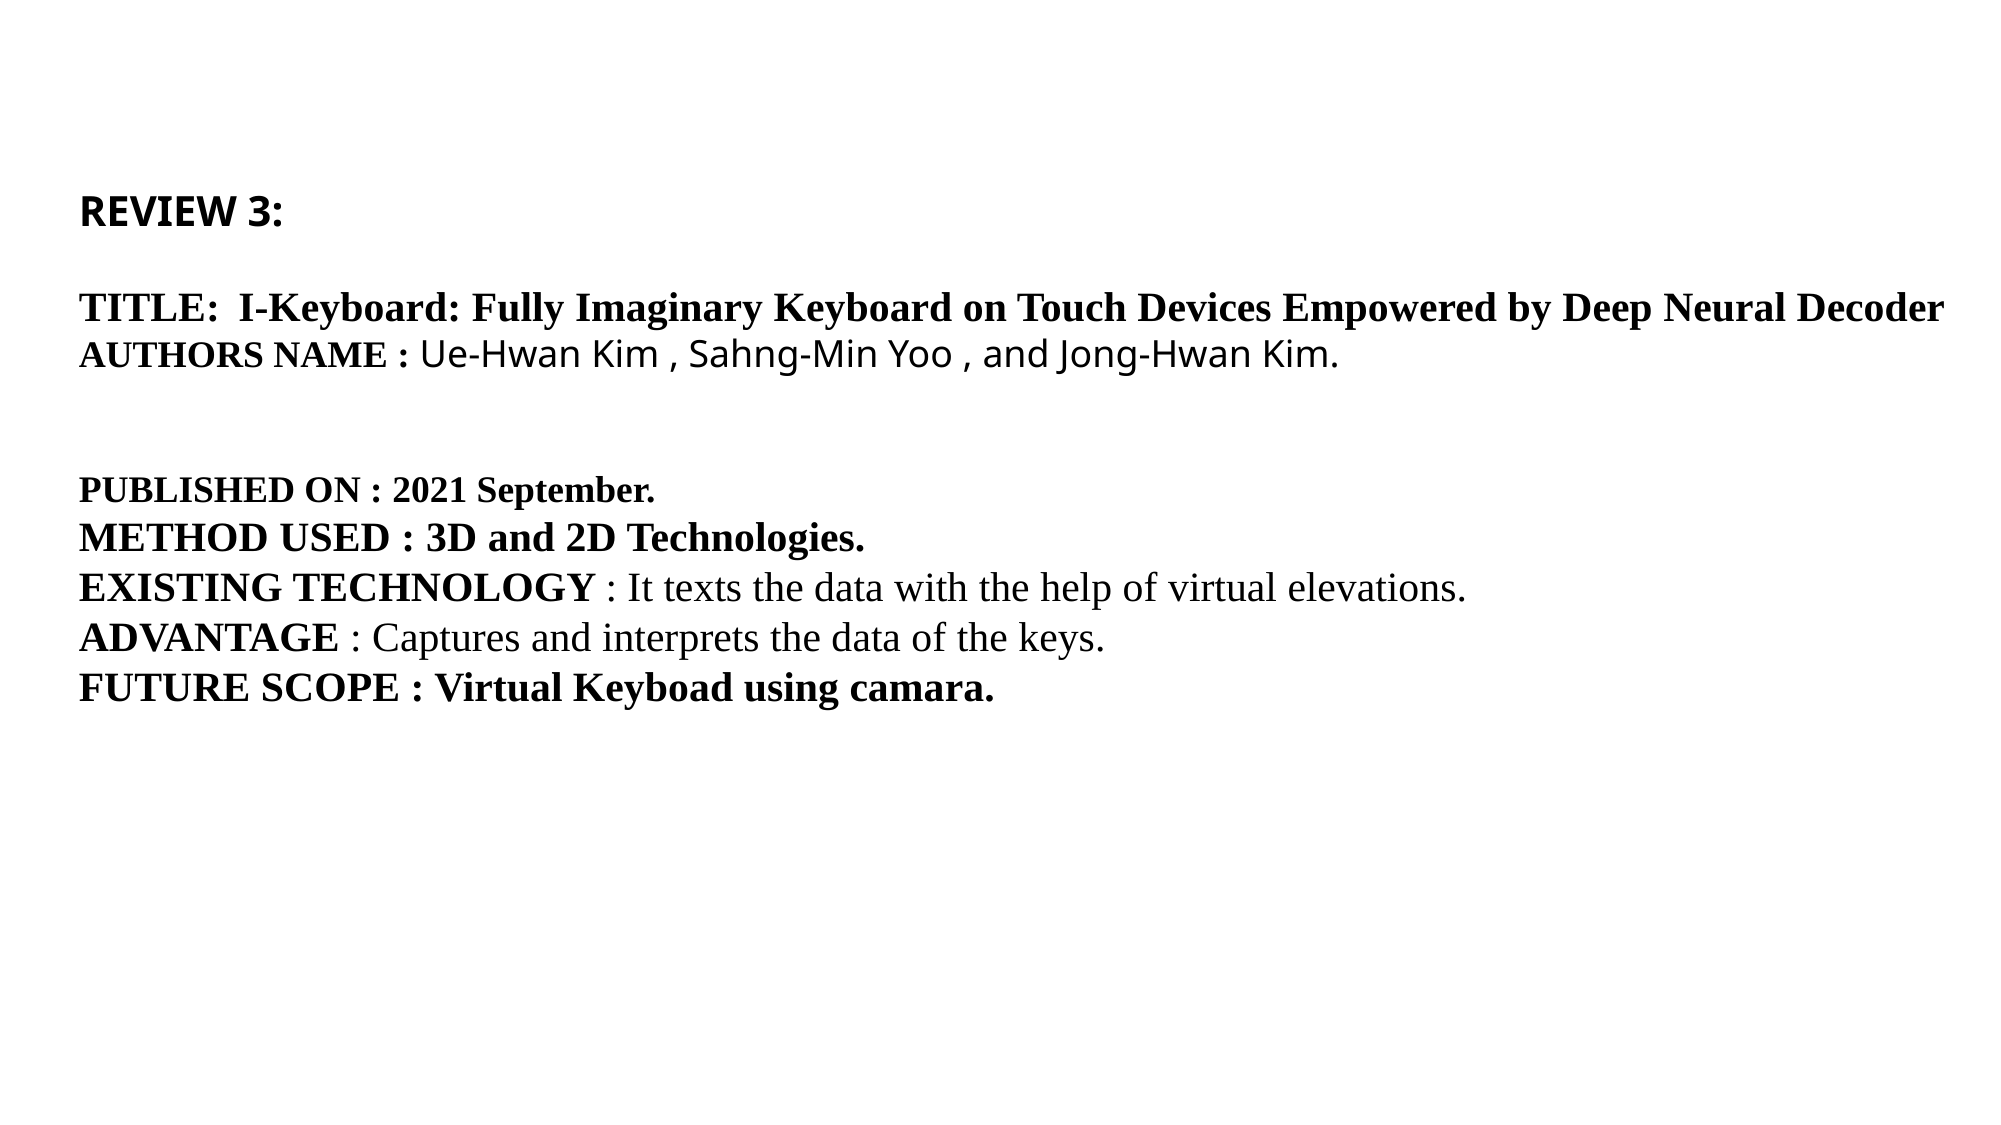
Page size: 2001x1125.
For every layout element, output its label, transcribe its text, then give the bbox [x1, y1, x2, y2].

text_box REVIEW 3: TITLE: I-Keyboard: Fully Imaginary Keyboard on Touch Devices Empowered by Deep Neural Decoder AUTHORS NAME : Ue-Hwan Kim , Sahng-Min Yoo , and Jong-Hwan Kim. PUBLISHED ON : 2021 September. METHOD USED : 3D and 2D Technologies. EXISTING TECHNOLOGY : It texts the data with the help of virtual elevations. ADVANTAGE : Captures and interprets the data of the keys. FUTURE SCOPE : Virtual Keyboad using camara. [64, 177, 2000, 718]
